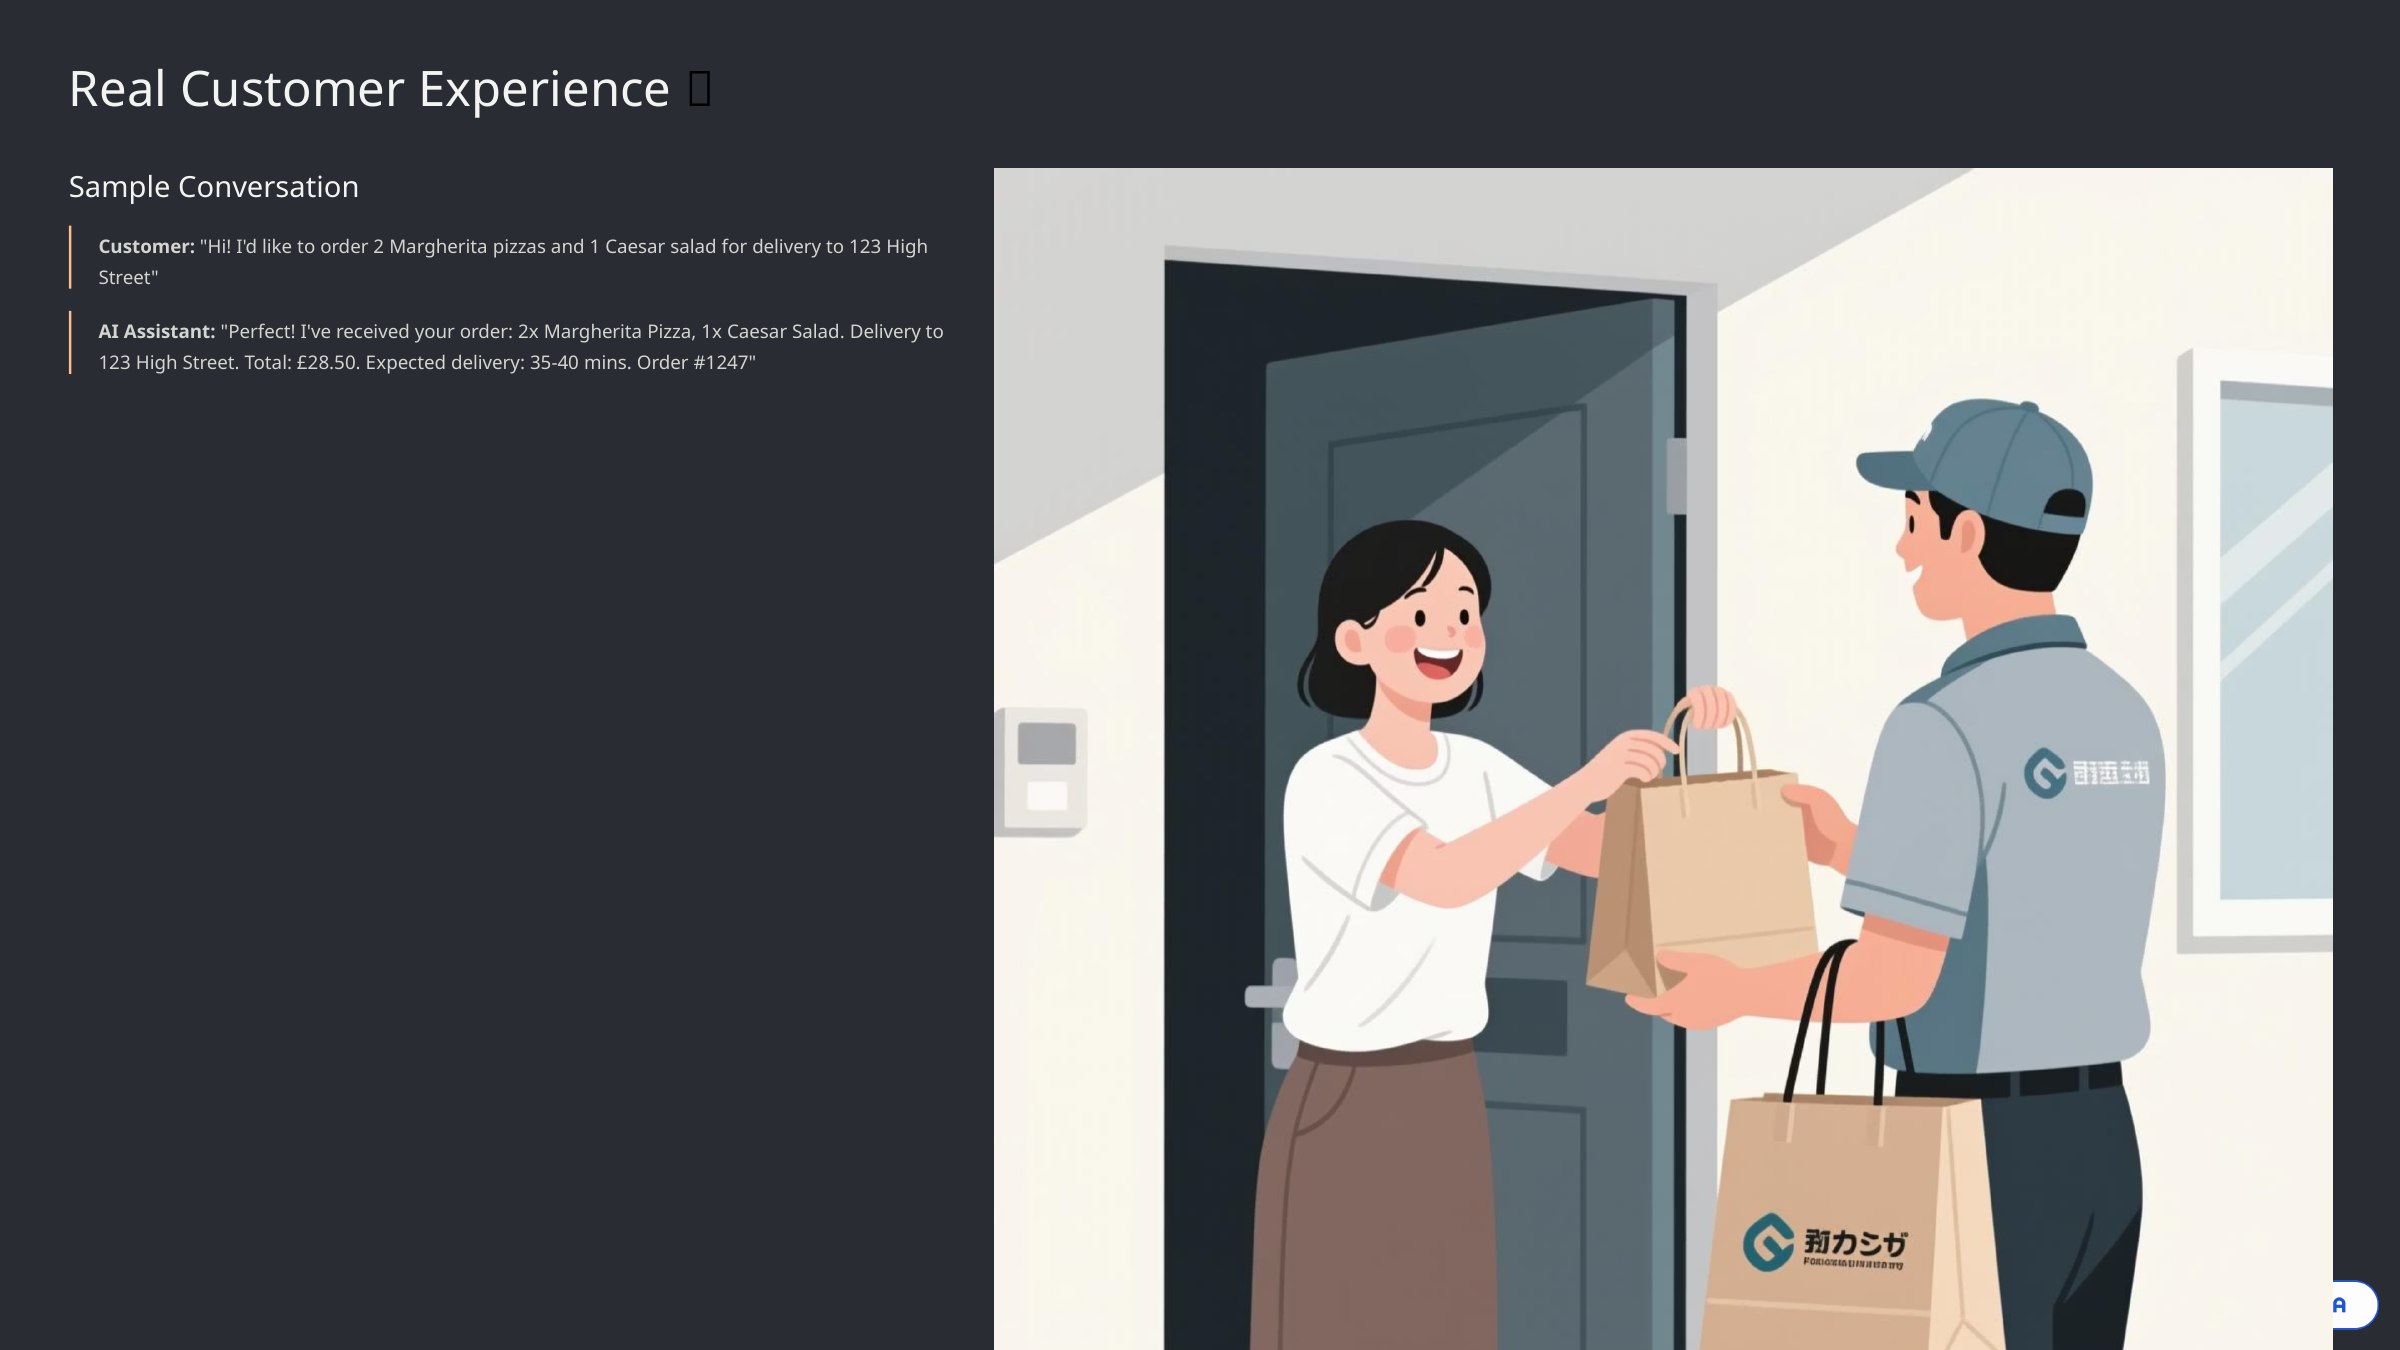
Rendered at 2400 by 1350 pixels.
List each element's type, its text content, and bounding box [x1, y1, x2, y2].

text_box AI Assistant: "Perfect! I've received your order: 2x Margherita Pizza, 1x Caesar Salad. Delivery to 123 High Street. Total: £28.50. Expected delivery: 35-40 mins. Order #1247" [98, 310, 945, 374]
text_box [68, 225, 72, 289]
text_box Sample Conversation [69, 166, 365, 204]
text_box Real Customer Experience 🍕 [69, 54, 737, 118]
text_box Customer: "Hi! I'd like to order 2 Margherita pizzas and 1 Caesar salad for delivery to 123 High Street" [98, 225, 945, 289]
picture [994, 168, 2389, 1350]
text_box [68, 310, 72, 374]
